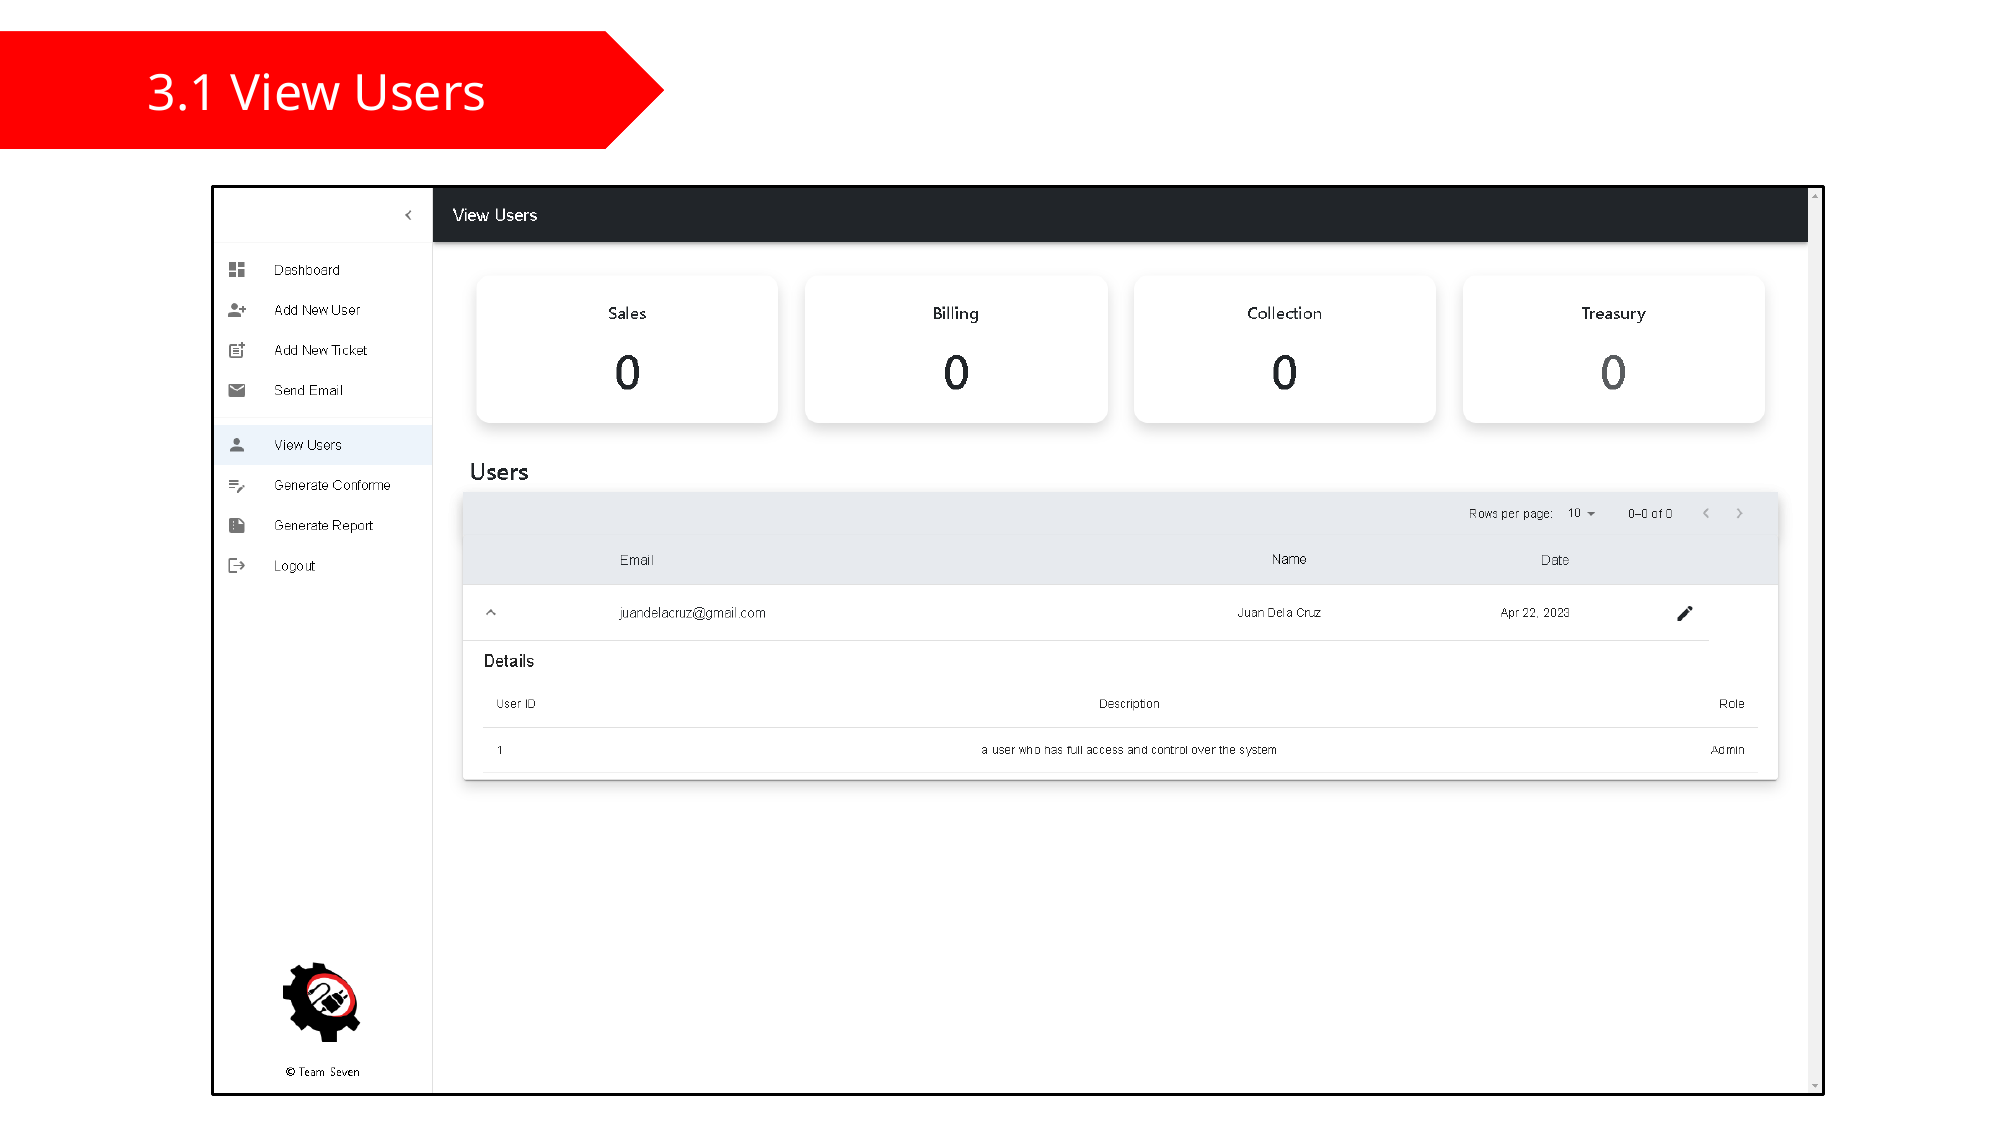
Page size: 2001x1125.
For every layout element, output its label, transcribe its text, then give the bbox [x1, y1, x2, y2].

text_box 3.1 View Users [0, 30, 666, 150]
picture [213, 188, 1822, 1093]
